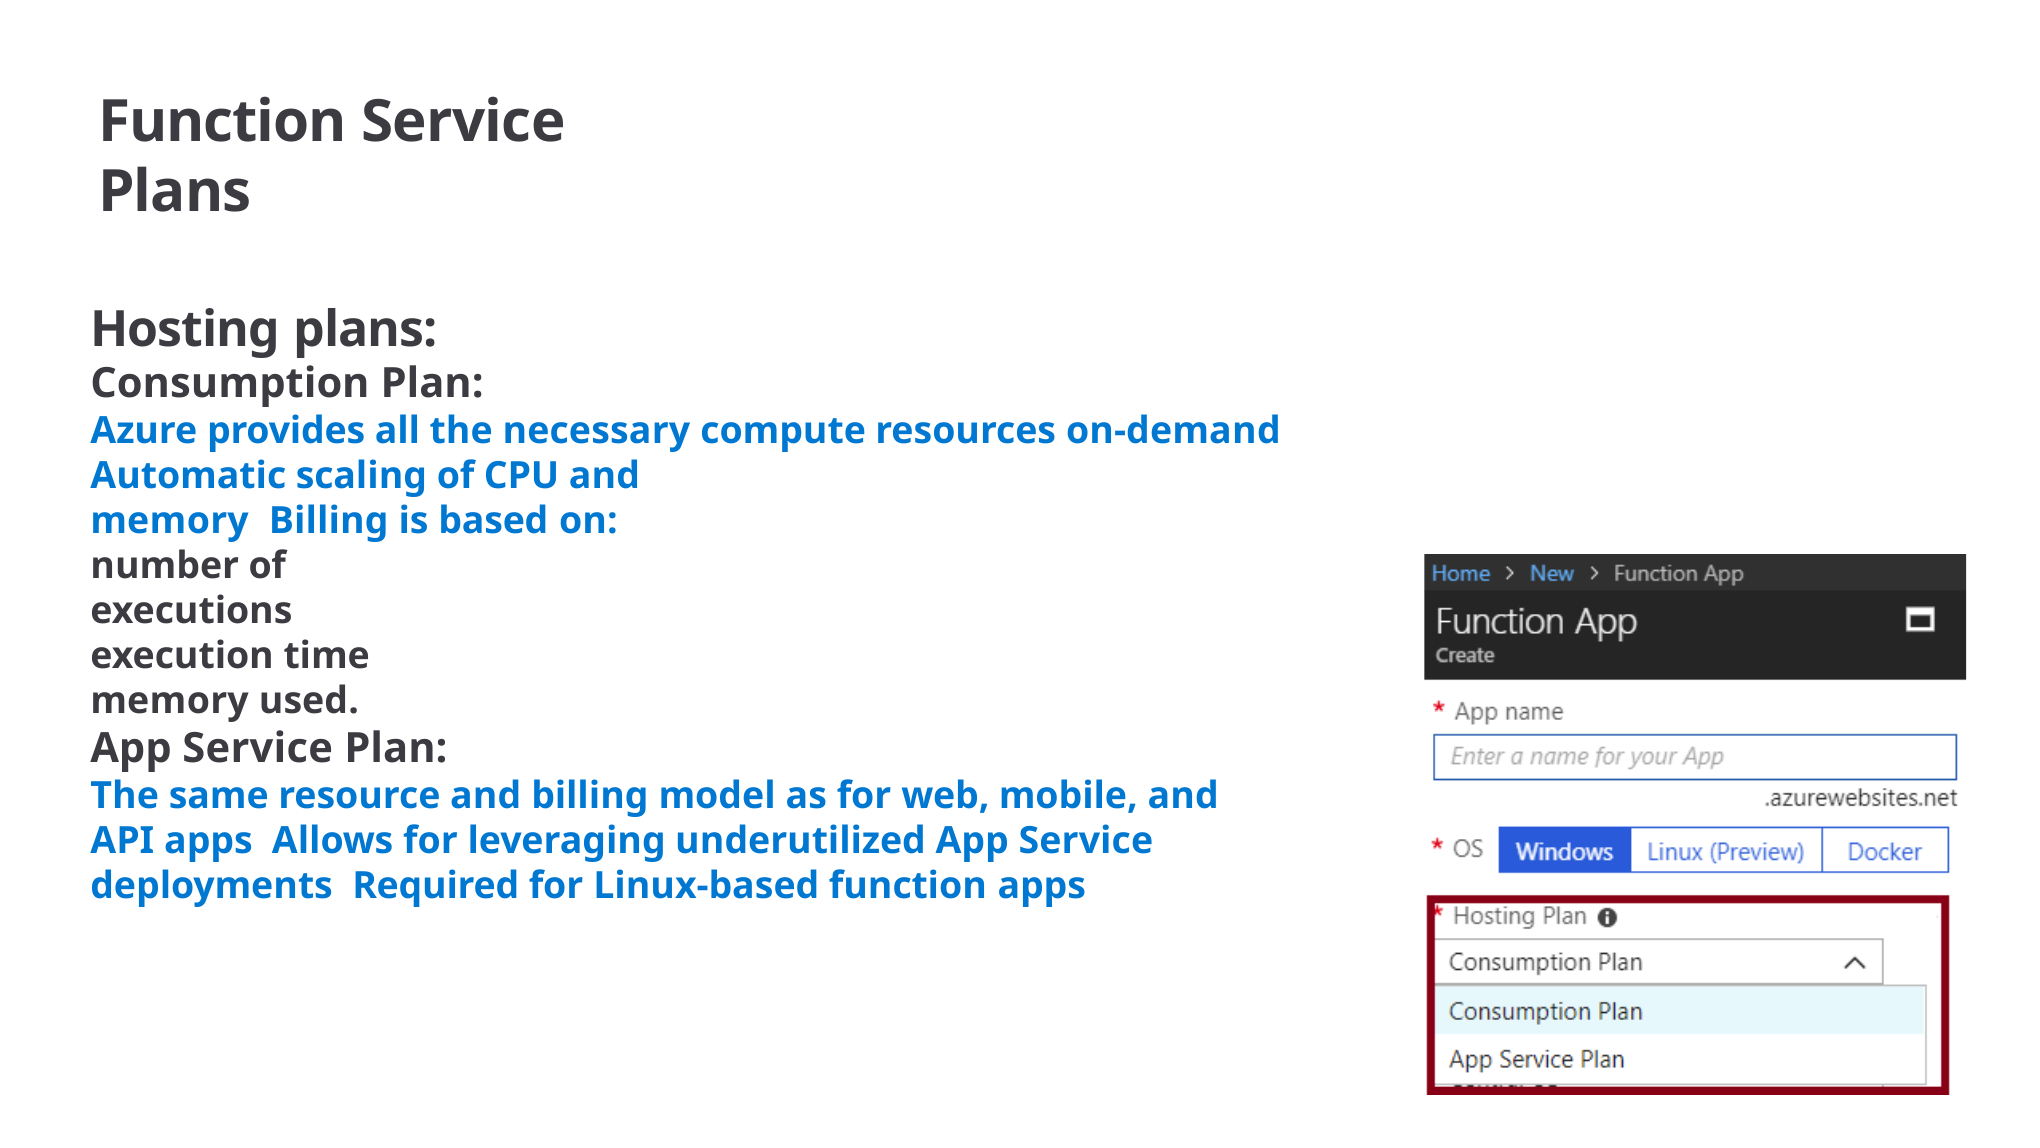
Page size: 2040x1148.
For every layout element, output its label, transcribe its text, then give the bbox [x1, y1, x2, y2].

title Function Service Plans [96, 80, 671, 275]
text_box Hosting plans: Consumption Plan: Azure provides all the necessary compute resources on-demand Automatic scaling of CPU and memory Billing is based on: number of executions execution time memory used. App Service Plan: The same resource and billing model as for web, mobile, and API apps Allows for leveraging underutilized App Service deployments Required for Linux-based function apps [88, 293, 1288, 907]
text_box [1424, 554, 1967, 1095]
